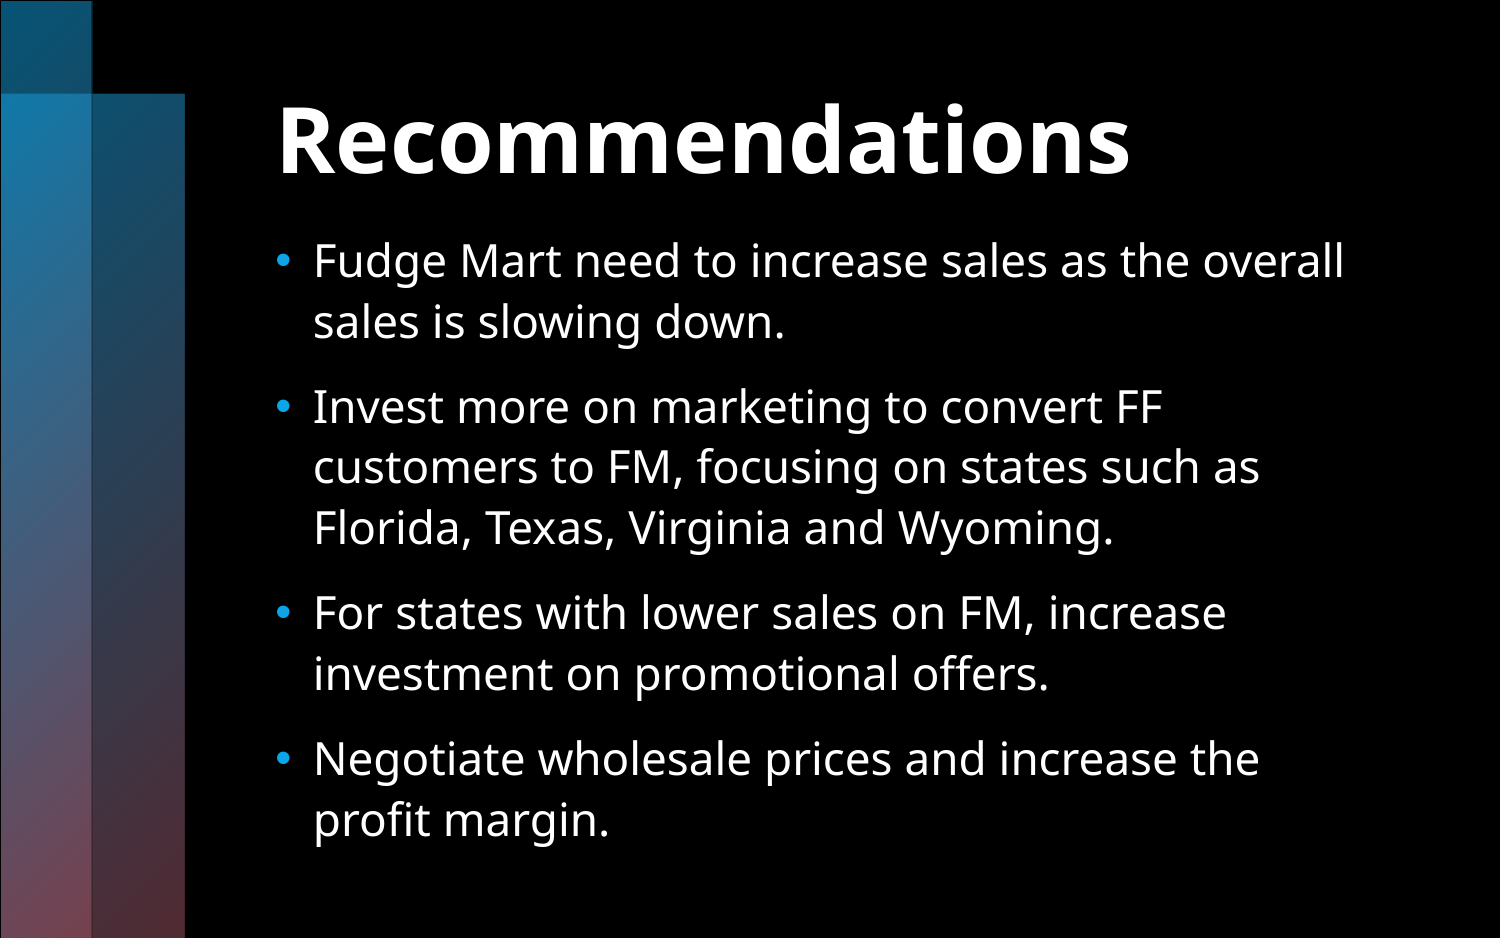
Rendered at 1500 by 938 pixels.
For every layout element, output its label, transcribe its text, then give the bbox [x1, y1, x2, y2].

title Recommendations [260, 74, 1500, 329]
list Fudge Mart need to increase sales as the overall sales is slowing down. Invest more on marketing to convert FF customers to FM, focusing on states such as Florida, Texas, Virginia and Wyoming. For states with lower sales on FM, increase investment on promotional offers. Negotiate wholesale prices and increase the profit margin. [260, 218, 1373, 863]
